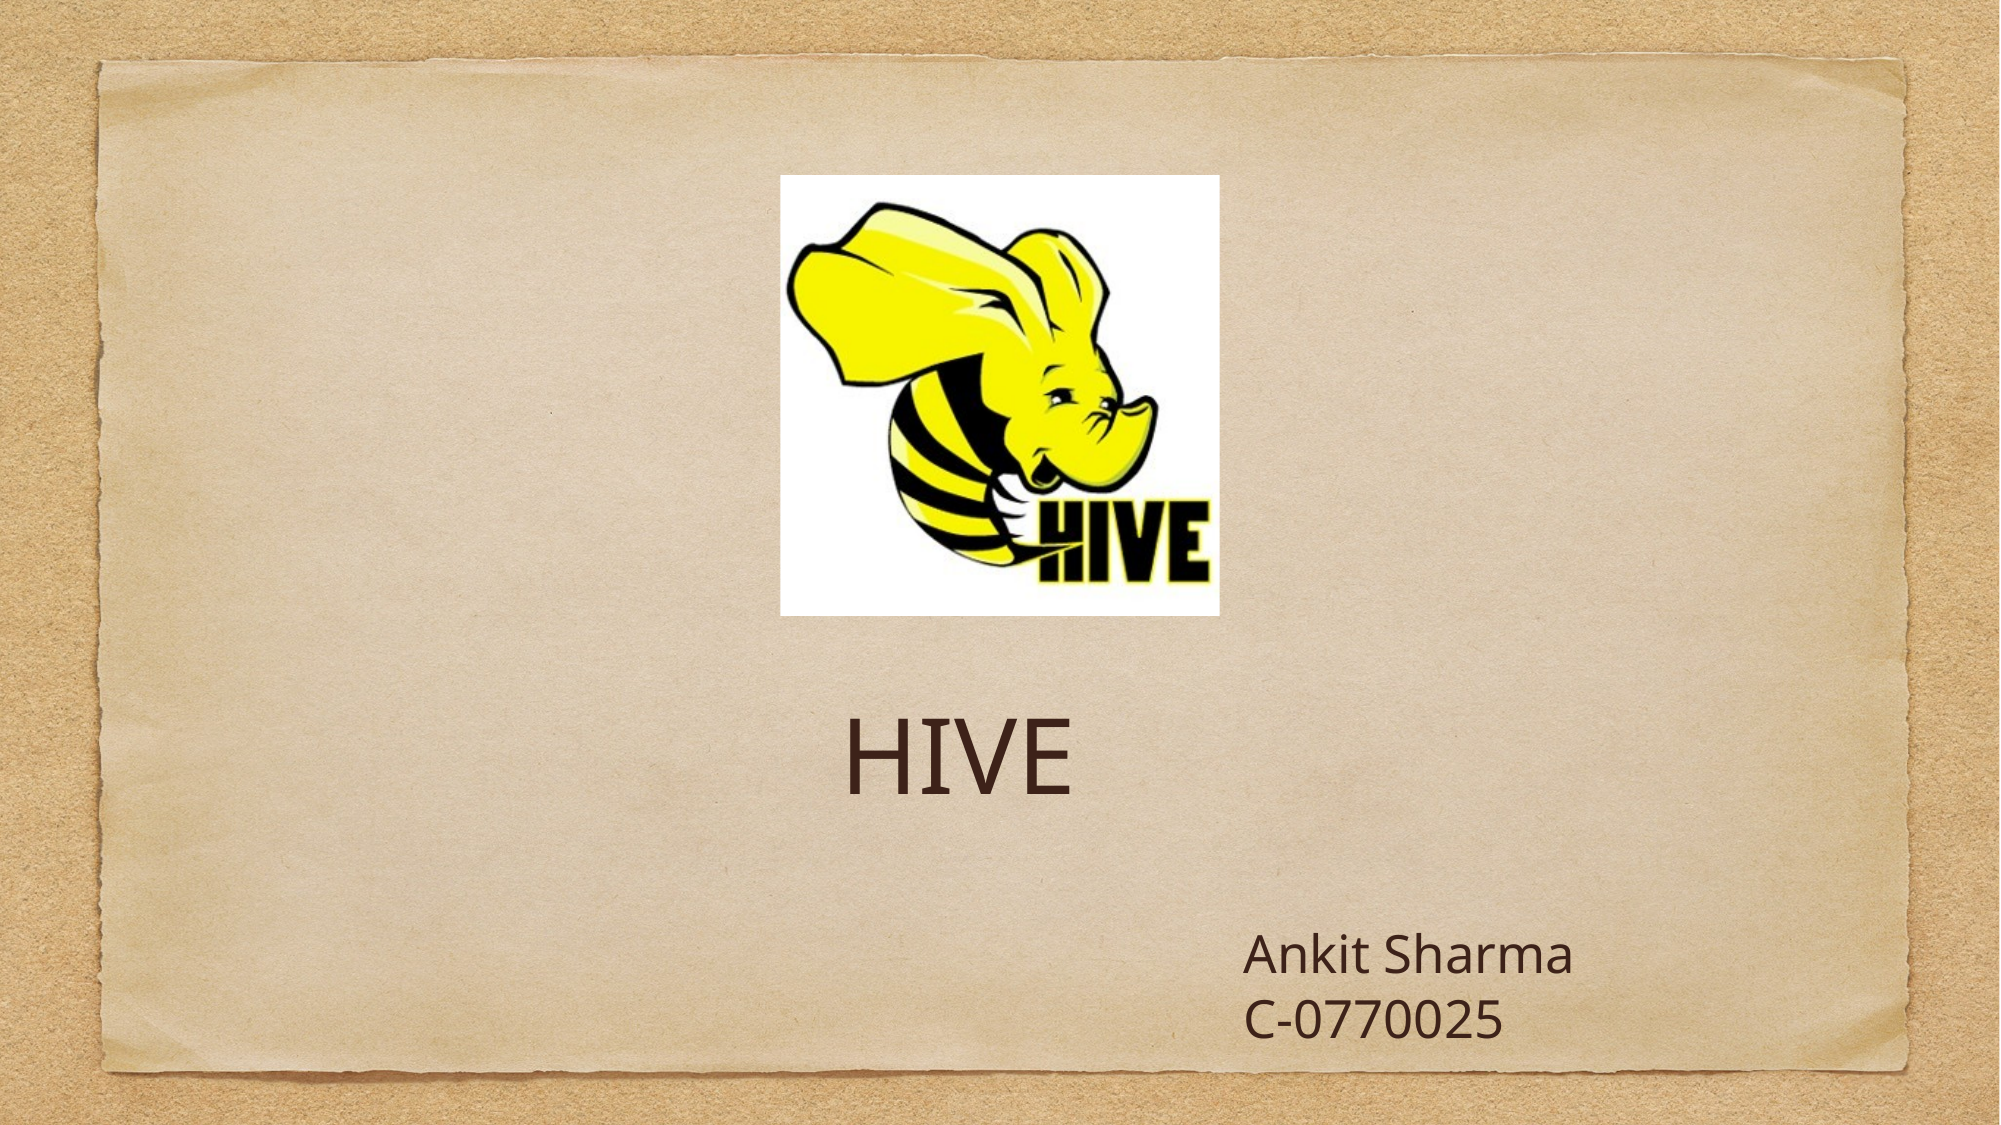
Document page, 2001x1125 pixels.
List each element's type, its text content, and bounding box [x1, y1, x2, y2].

text_box Ankit Sharma C-0770025 [1241, 919, 1593, 1050]
text_box [780, 175, 1220, 616]
text_box HIVE [839, 687, 1161, 816]
picture [0, 0, 2000, 1125]
